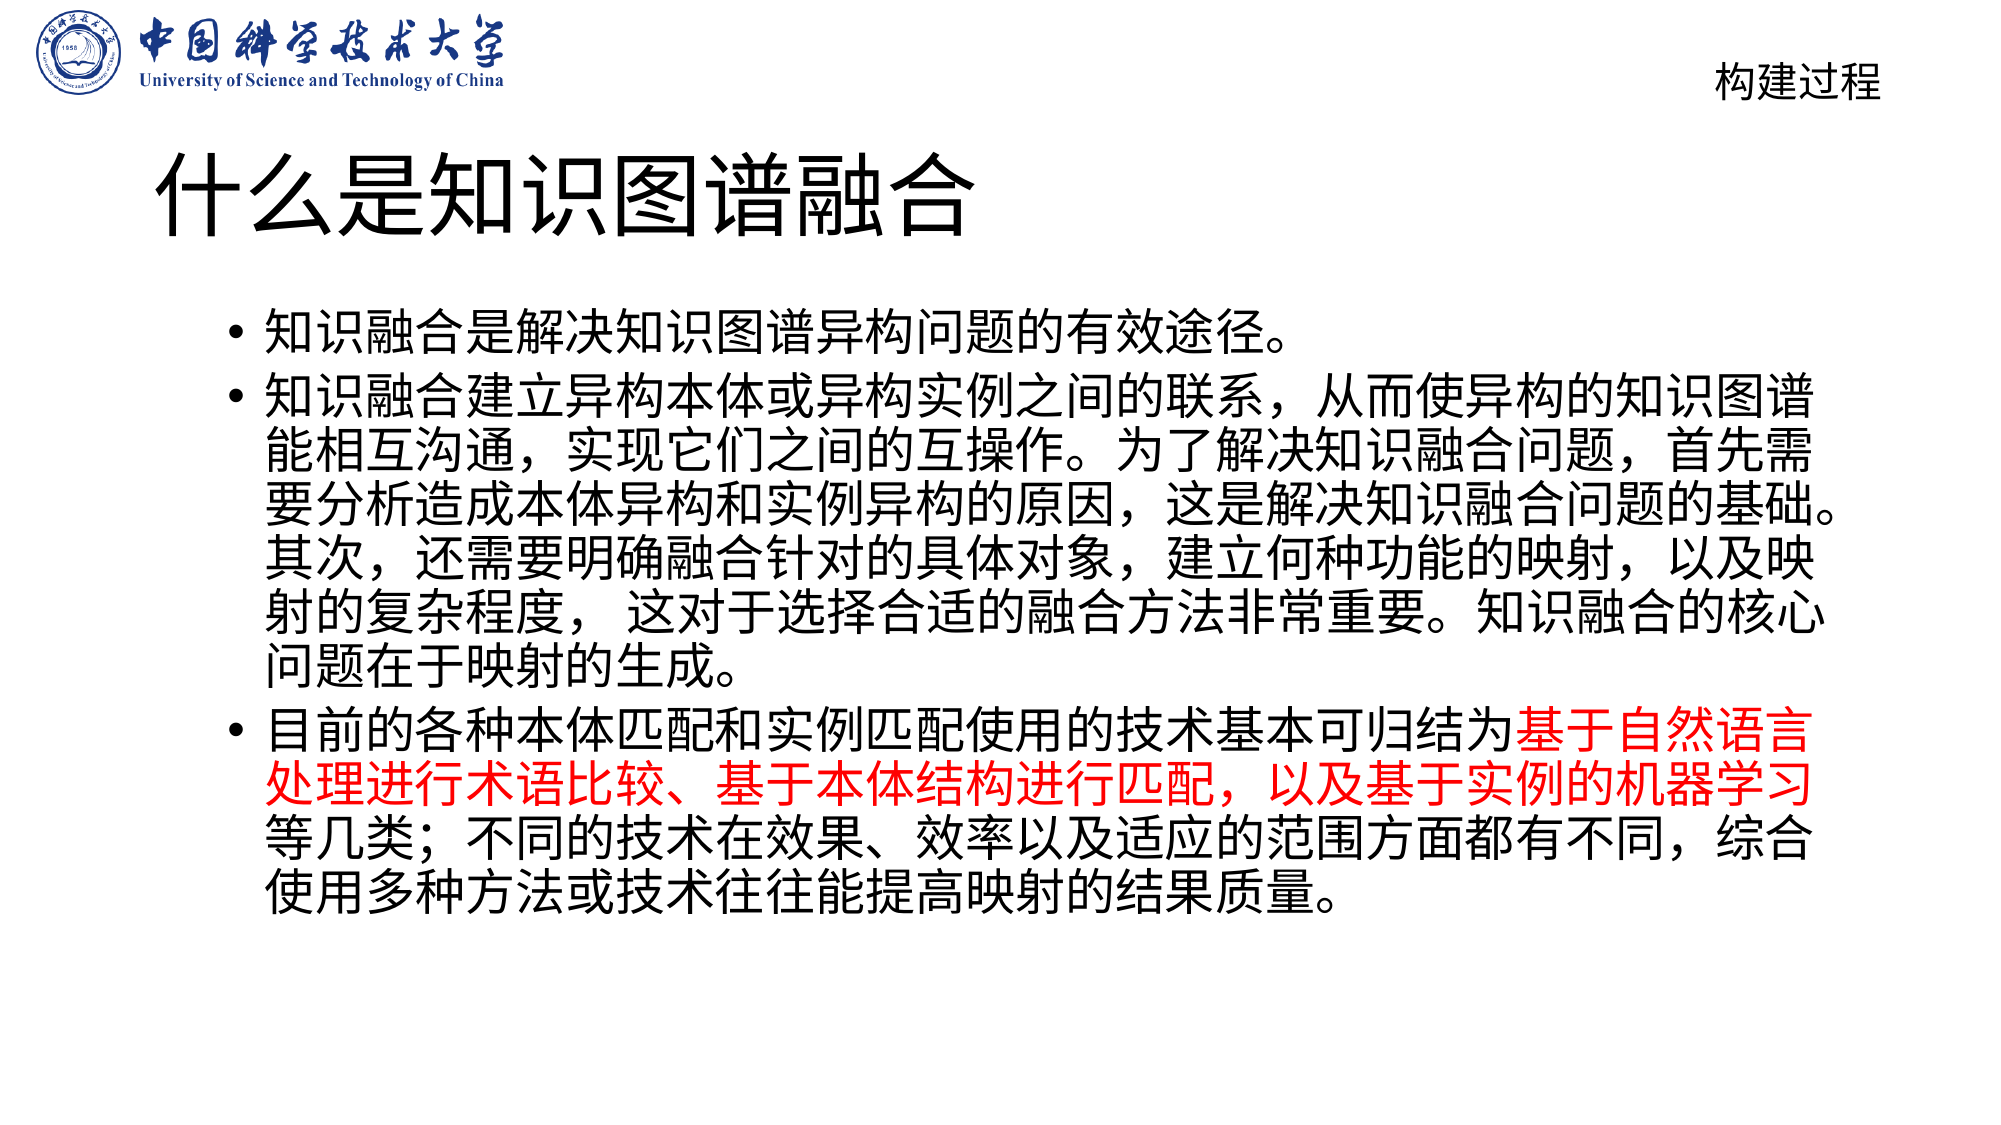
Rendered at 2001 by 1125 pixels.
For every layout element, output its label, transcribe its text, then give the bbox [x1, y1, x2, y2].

picture [0, 0, 539, 105]
text_box 构建过程 [1699, 48, 1954, 114]
list 知识融合是解决知识图谱异构问题的有效途径。 知识融合建立异构本体或异构实例之间的联系，从而使异构的知识图谱能相互沟通，实现它们之间的互操作。为了解决知识融合问题，首先需要分析造成本体异构和实例异构的原因，这是解决知识融合问题的基础。其次，还需要明确融合针对的具体对象，建立何种功能的映射，以及映射的复杂程度， 这对于选择合适的融合方法非常重要。知识融合的核心问题在于映射的生成。 目前的各种本体匹配和实例匹配使用的技术基本可归结为基于自然语言处理进行术语比较、基于本体结构进行匹配，以及基于实例的机器学习等几类；不同的技术在效果、效率以及适应的范围方面都有不同，综合使用多种方法或技术往往能提高映射的结果质量。 [137, 299, 1863, 1014]
title 什么是知识图谱融合 [137, 91, 1863, 299]
